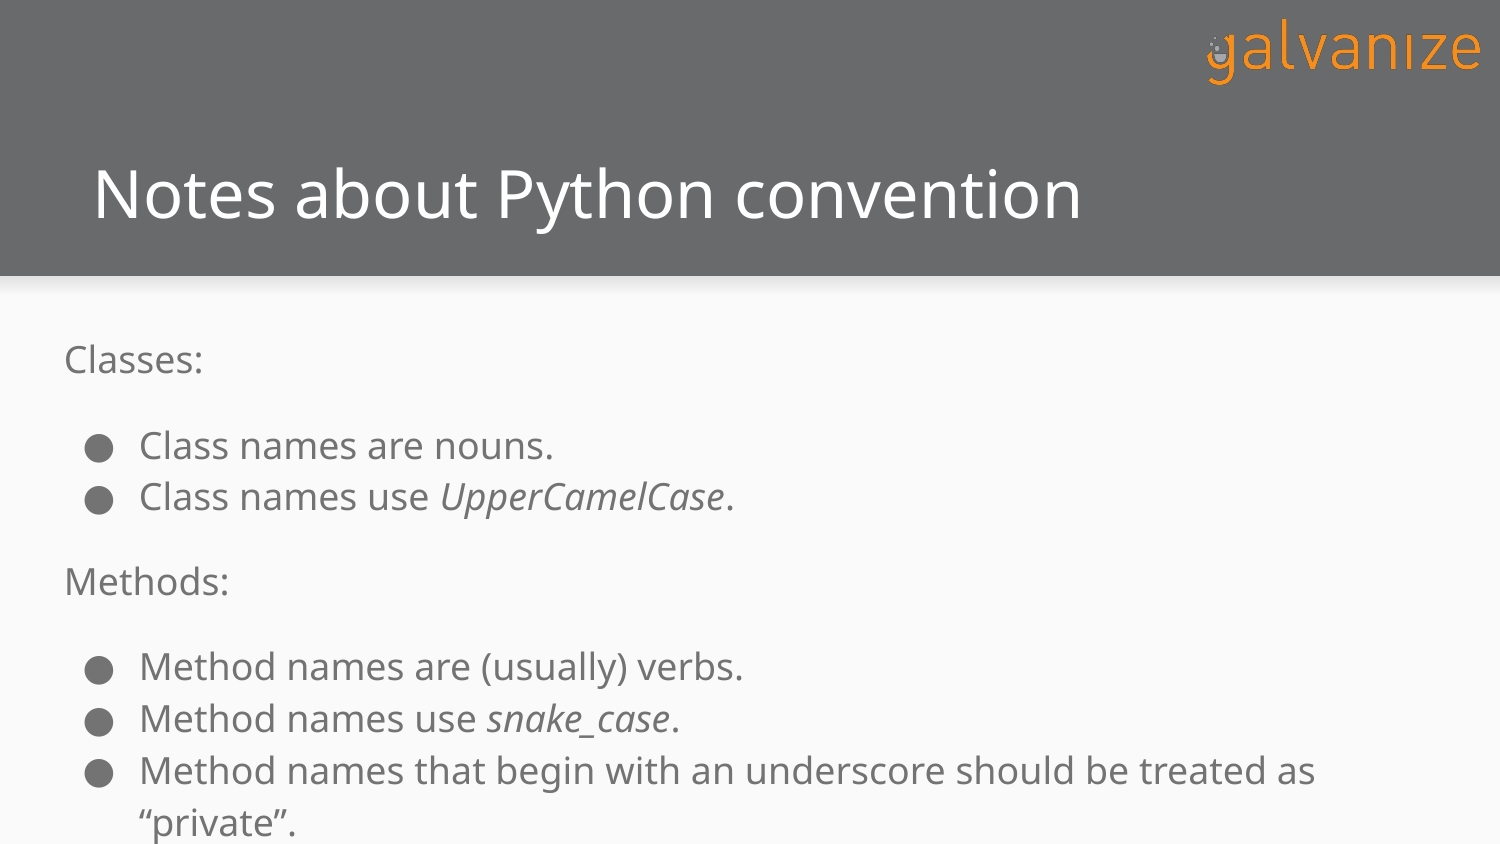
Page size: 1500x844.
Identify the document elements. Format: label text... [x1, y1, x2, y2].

list Classes: Class names are nouns. Class names use UpperCamelCase. Methods: Method names are (usually) verbs. Method names use snake_case. Method names that begin with an underscore should be treated as “private”. [48, 314, 1427, 817]
title Notes about Python convention [77, 121, 1427, 248]
picture [1207, 19, 1480, 85]
